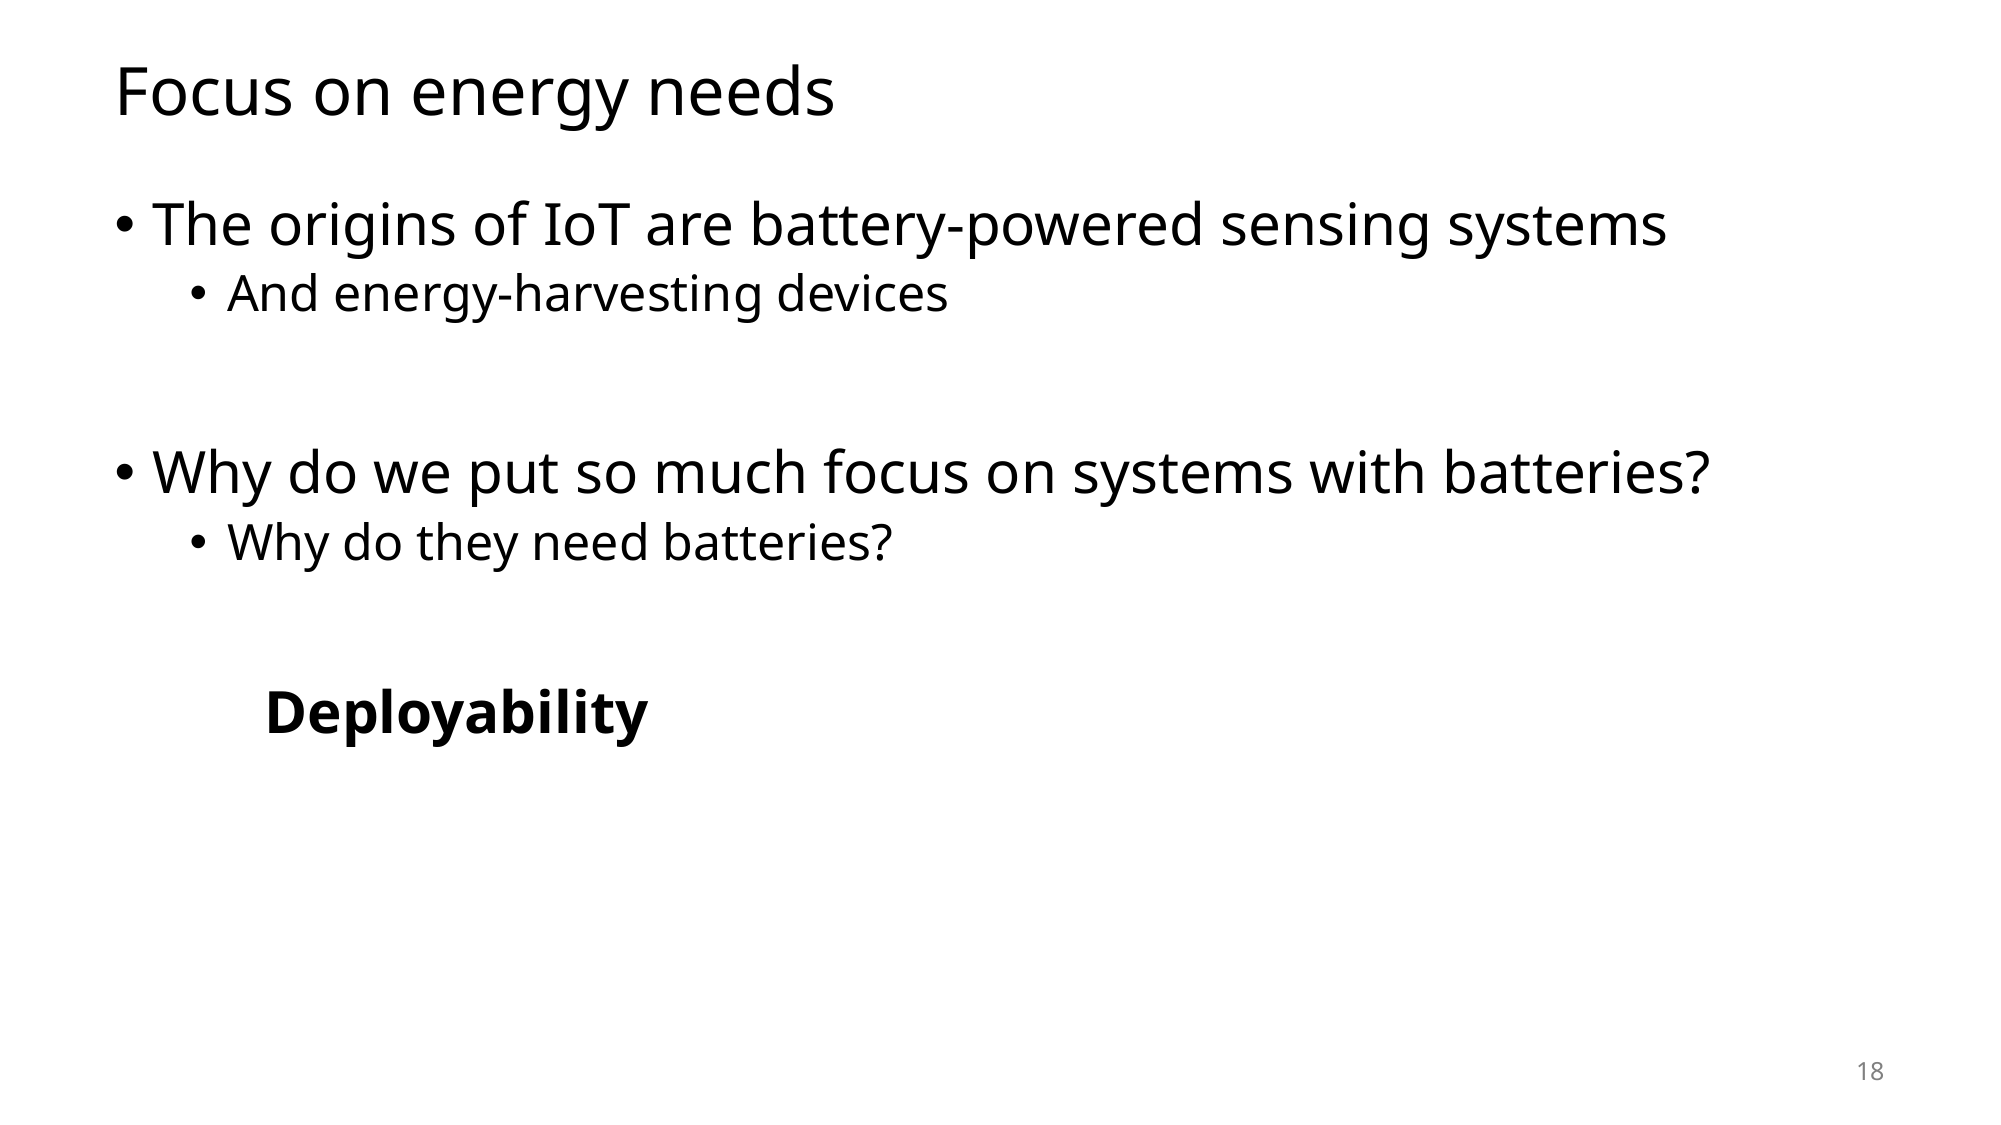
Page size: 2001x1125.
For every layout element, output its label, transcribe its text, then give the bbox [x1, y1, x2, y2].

slide_number 18 [1749, 1042, 1900, 1103]
title Focus on energy needs [99, 37, 1900, 150]
list The origins of IoT are battery-powered sensing systems And energy-harvesting devices Why do we put so much focus on systems with batteries? Why do they need batteries? Deployability [99, 187, 1900, 1013]
